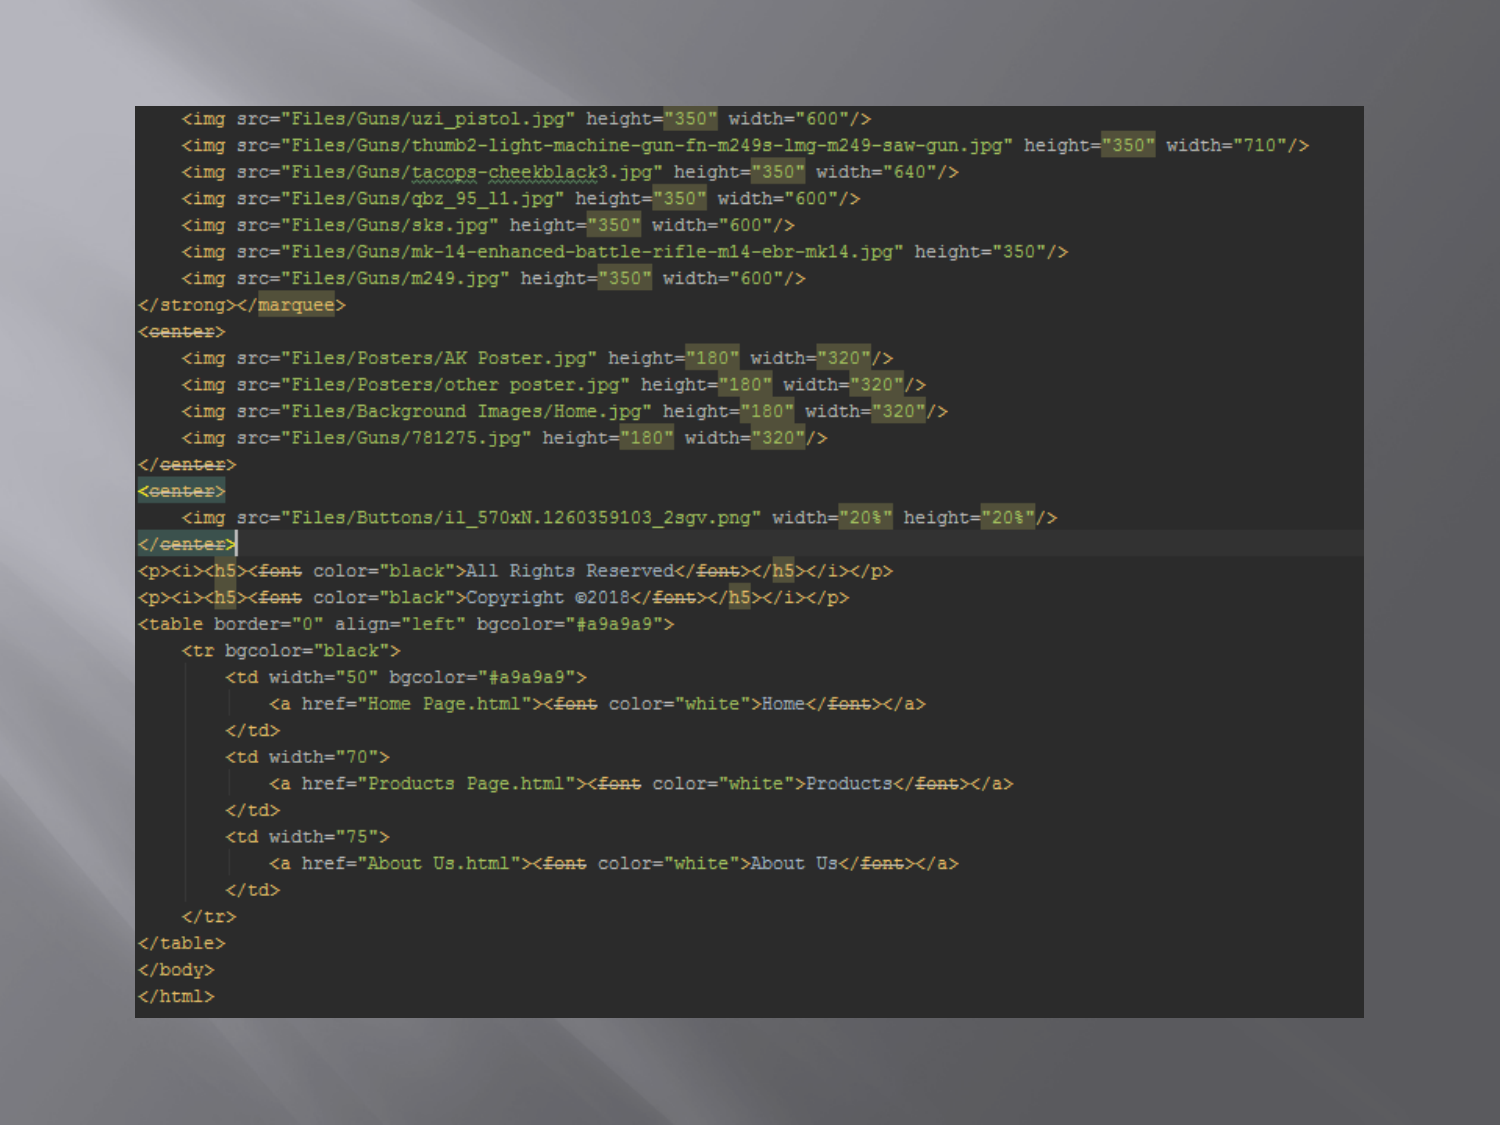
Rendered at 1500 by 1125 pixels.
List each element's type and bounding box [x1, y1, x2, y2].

picture [135, 106, 1365, 1019]
